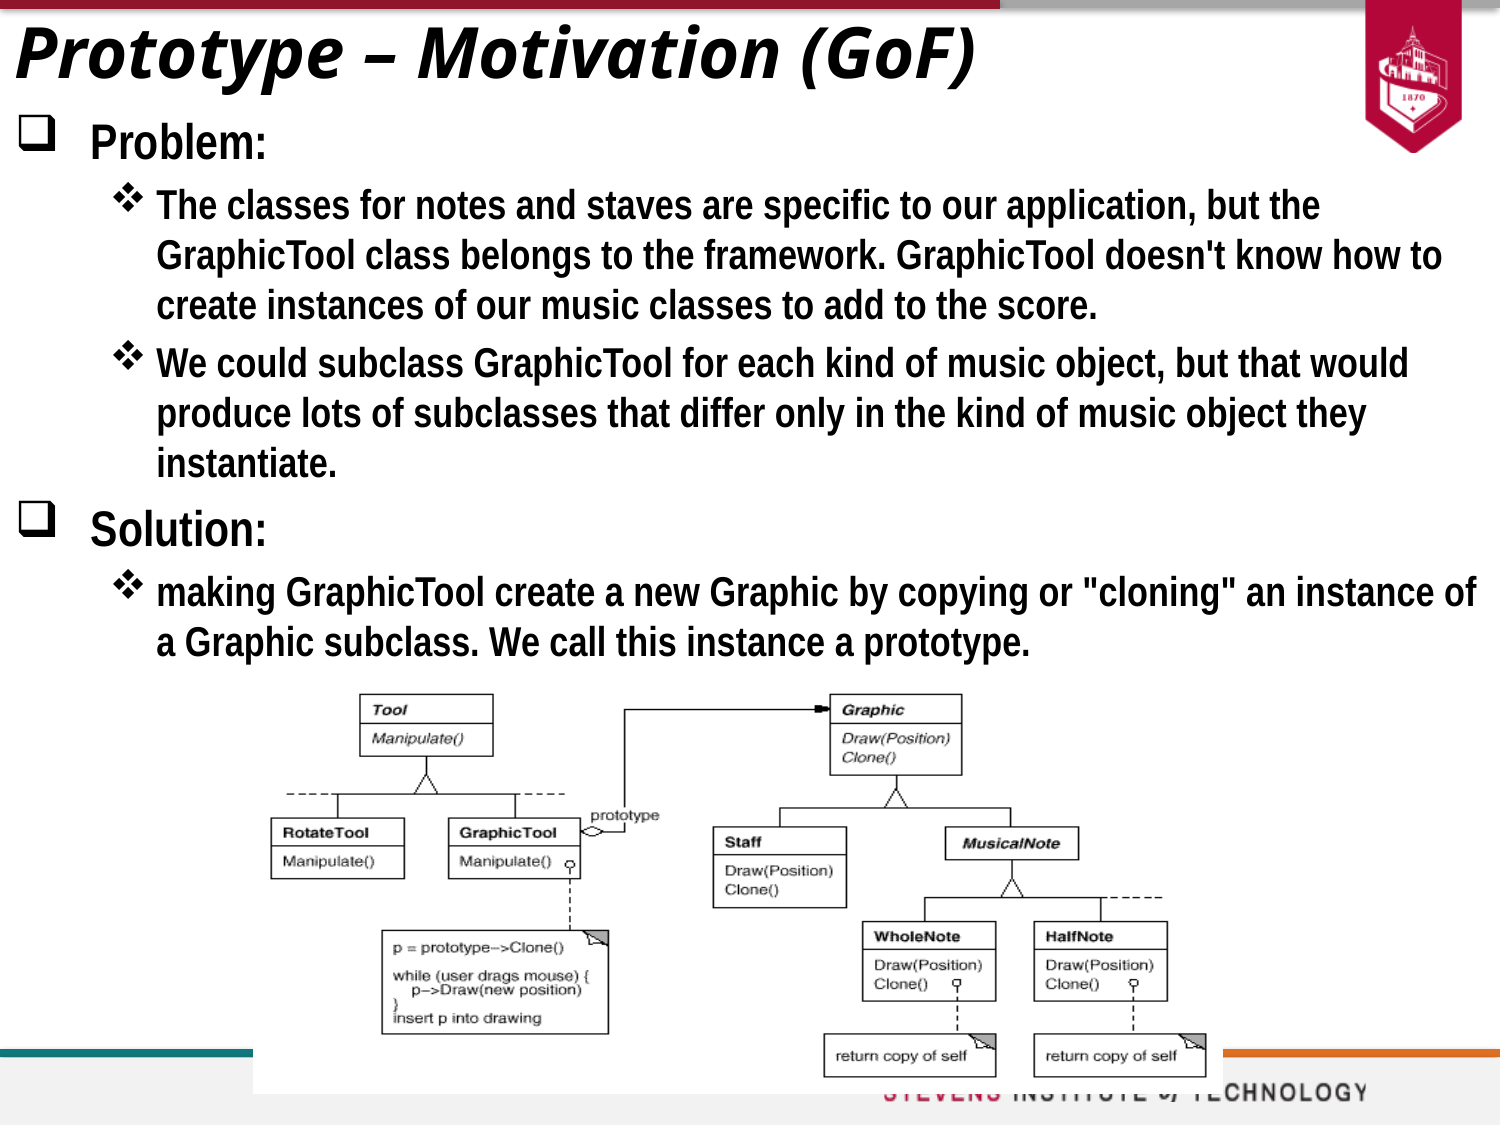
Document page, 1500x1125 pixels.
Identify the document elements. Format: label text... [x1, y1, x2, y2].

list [253, 680, 1223, 1095]
text_box Problem: The classes for notes and staves are specific to our application, but the GraphicTool class belongs to the framework. GraphicTool doesn't know how to create instances of our music classes to add to the score. We could subclass GraphicTool for each kind of music object, but that would produce lots of subclasses that differ only in the kind of music object they instantiate. Solution: making GraphicTool create a new Graphic by copying or "cloning" an instance of a Graphic subclass. We call this instance a prototype. [0, 101, 1500, 1047]
title Prototype – Motivation (GoF) [0, 0, 1489, 101]
